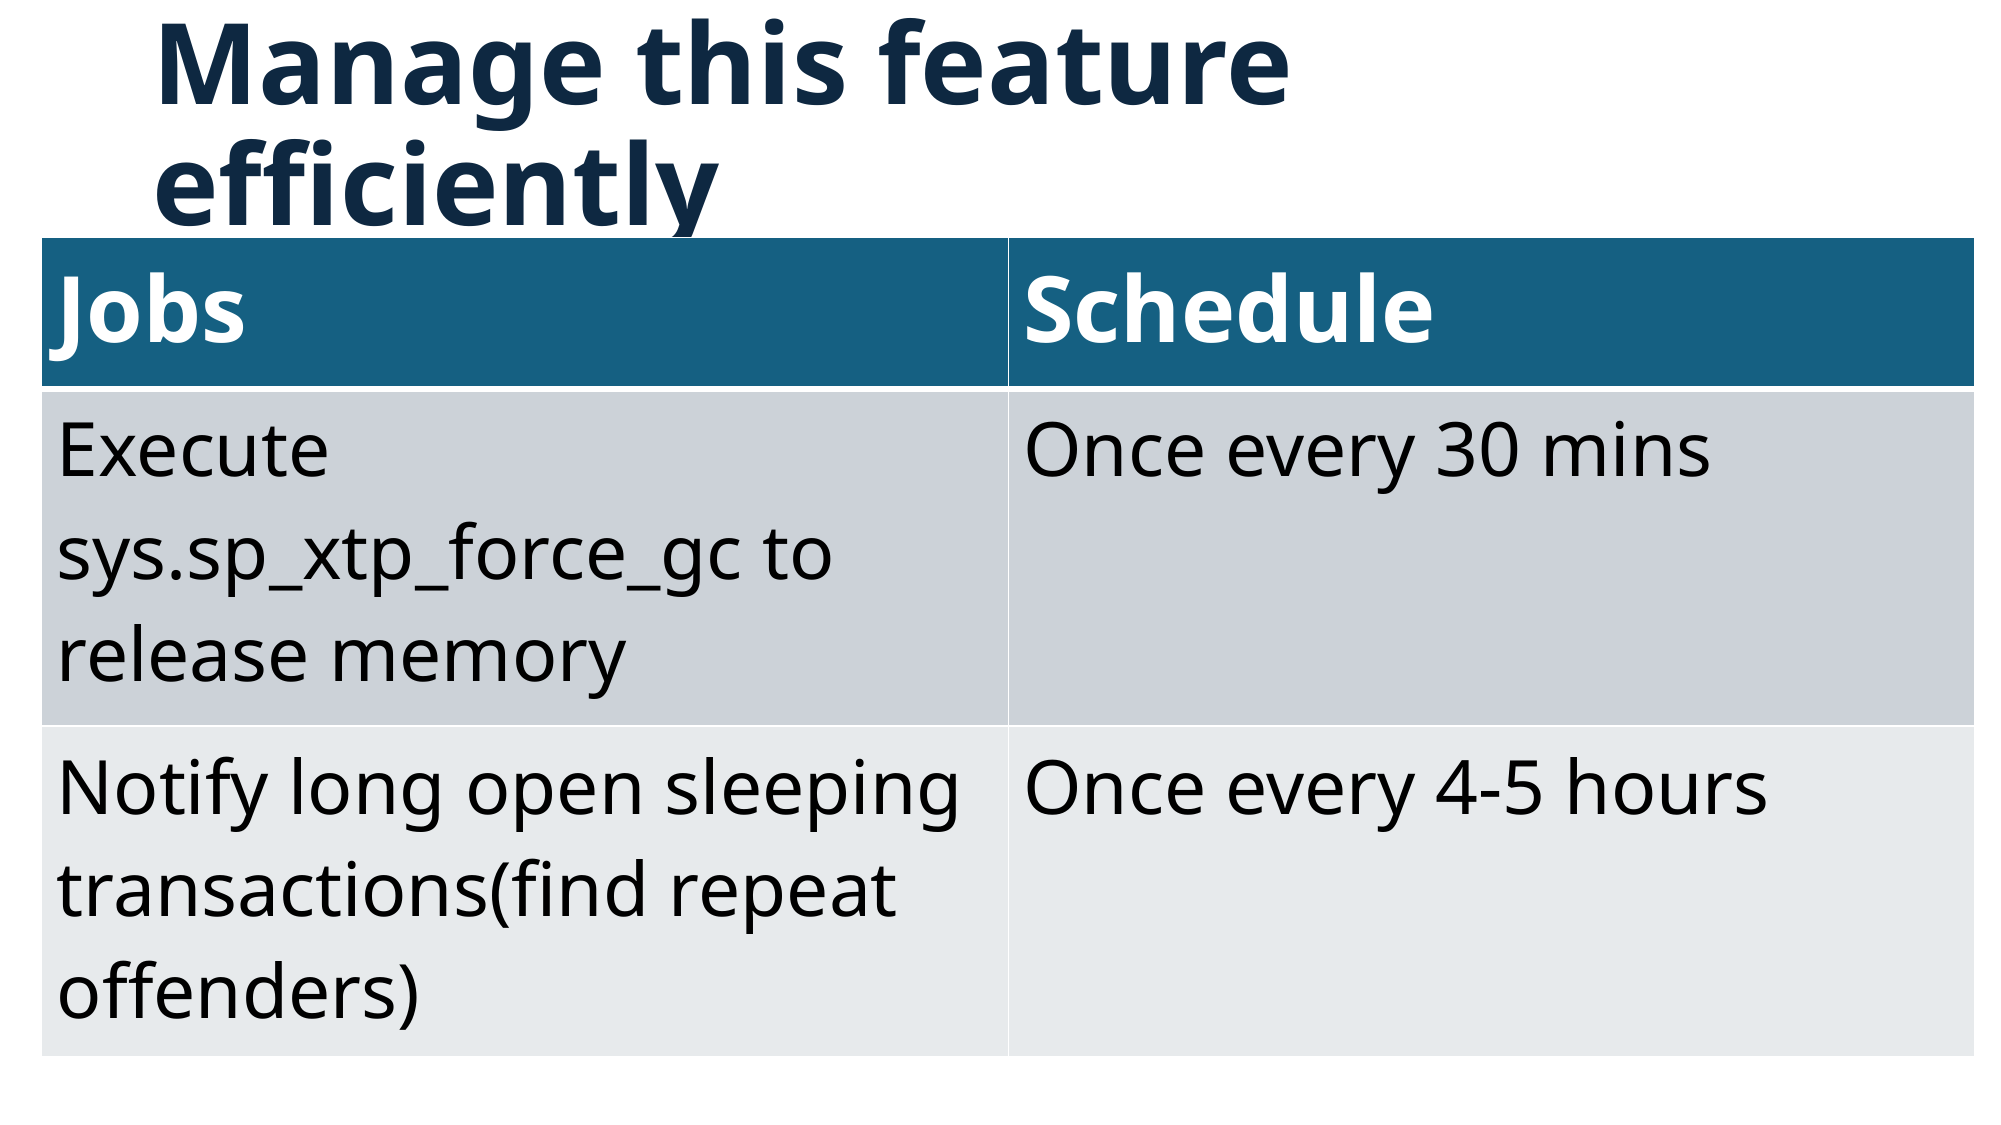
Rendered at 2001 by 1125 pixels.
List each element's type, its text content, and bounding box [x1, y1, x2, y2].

title Manage this feature efficiently [137, 19, 1863, 237]
table_cell Once every 4-5 hours [1009, 727, 1974, 1056]
table_cell Once every 30 mins [1009, 392, 1974, 725]
table_header Jobs [42, 238, 1008, 386]
table_cell Execute sys.sp_xtp_force_gc to release memory [42, 392, 1008, 725]
table_header Schedule [1009, 238, 1974, 386]
table_cell Notify long open sleeping transactions(find repeat offenders) [42, 727, 1008, 1056]
